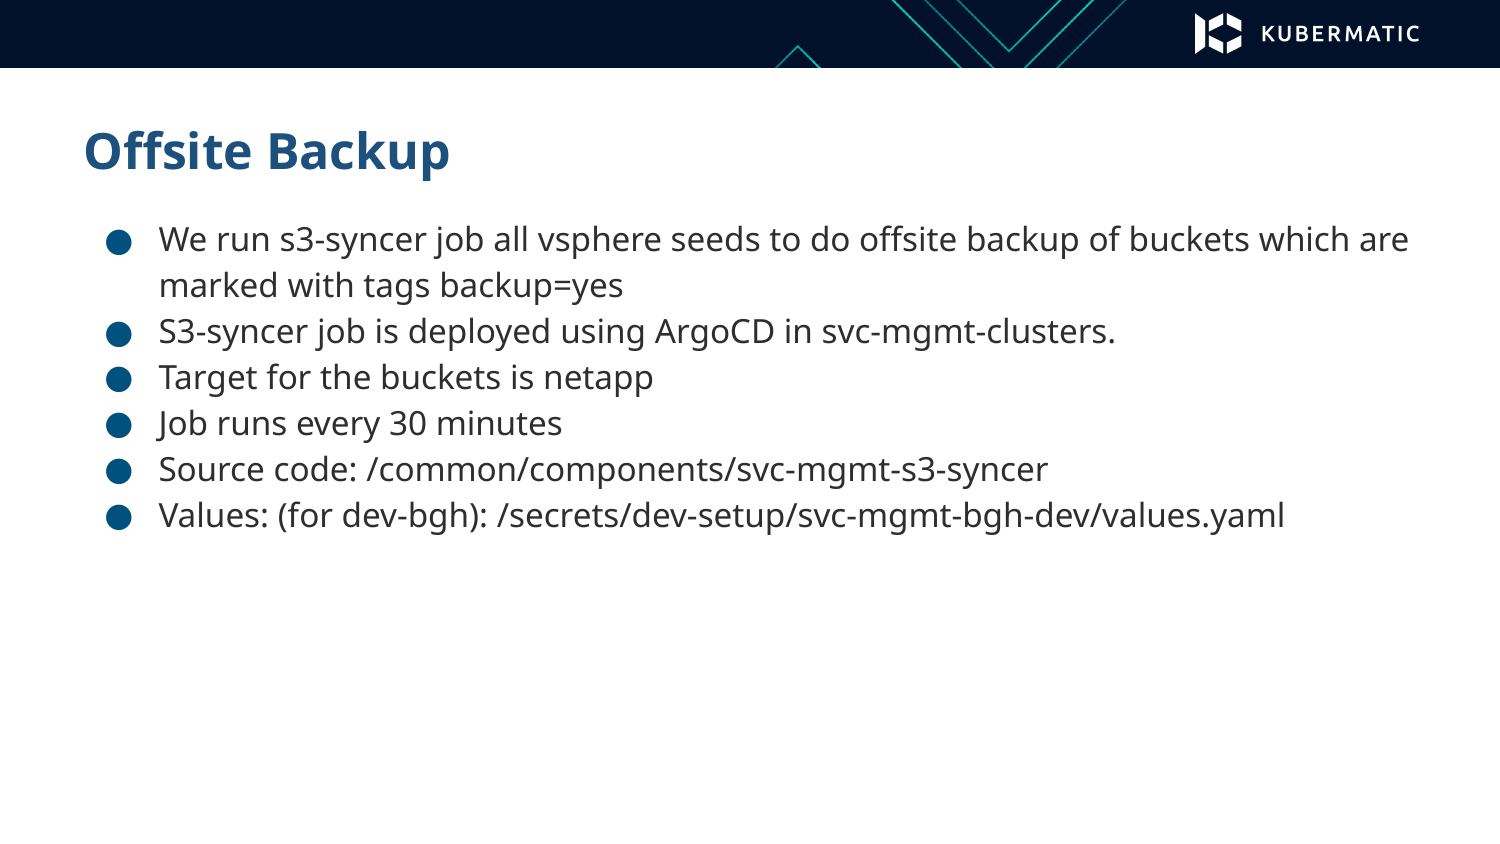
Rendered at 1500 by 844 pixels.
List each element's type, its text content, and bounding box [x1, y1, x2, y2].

title Offsite Backup [83, 119, 1419, 187]
picture [0, 0, 1122, 68]
picture [1062, 0, 1500, 68]
list We run s3-syncer job all vsphere seeds to do offsite backup of buckets which are marked with tags backup=yes S3-syncer job is deployed using ArgoCD in svc-mgmt-clusters. Target for the buckets is netapp Job runs every 30 minutes Source code: /common/components/svc-mgmt-s3-syncer Values: (for dev-bgh): /secrets/dev-setup/svc-mgmt-bgh-dev/values.yaml [83, 212, 1419, 750]
